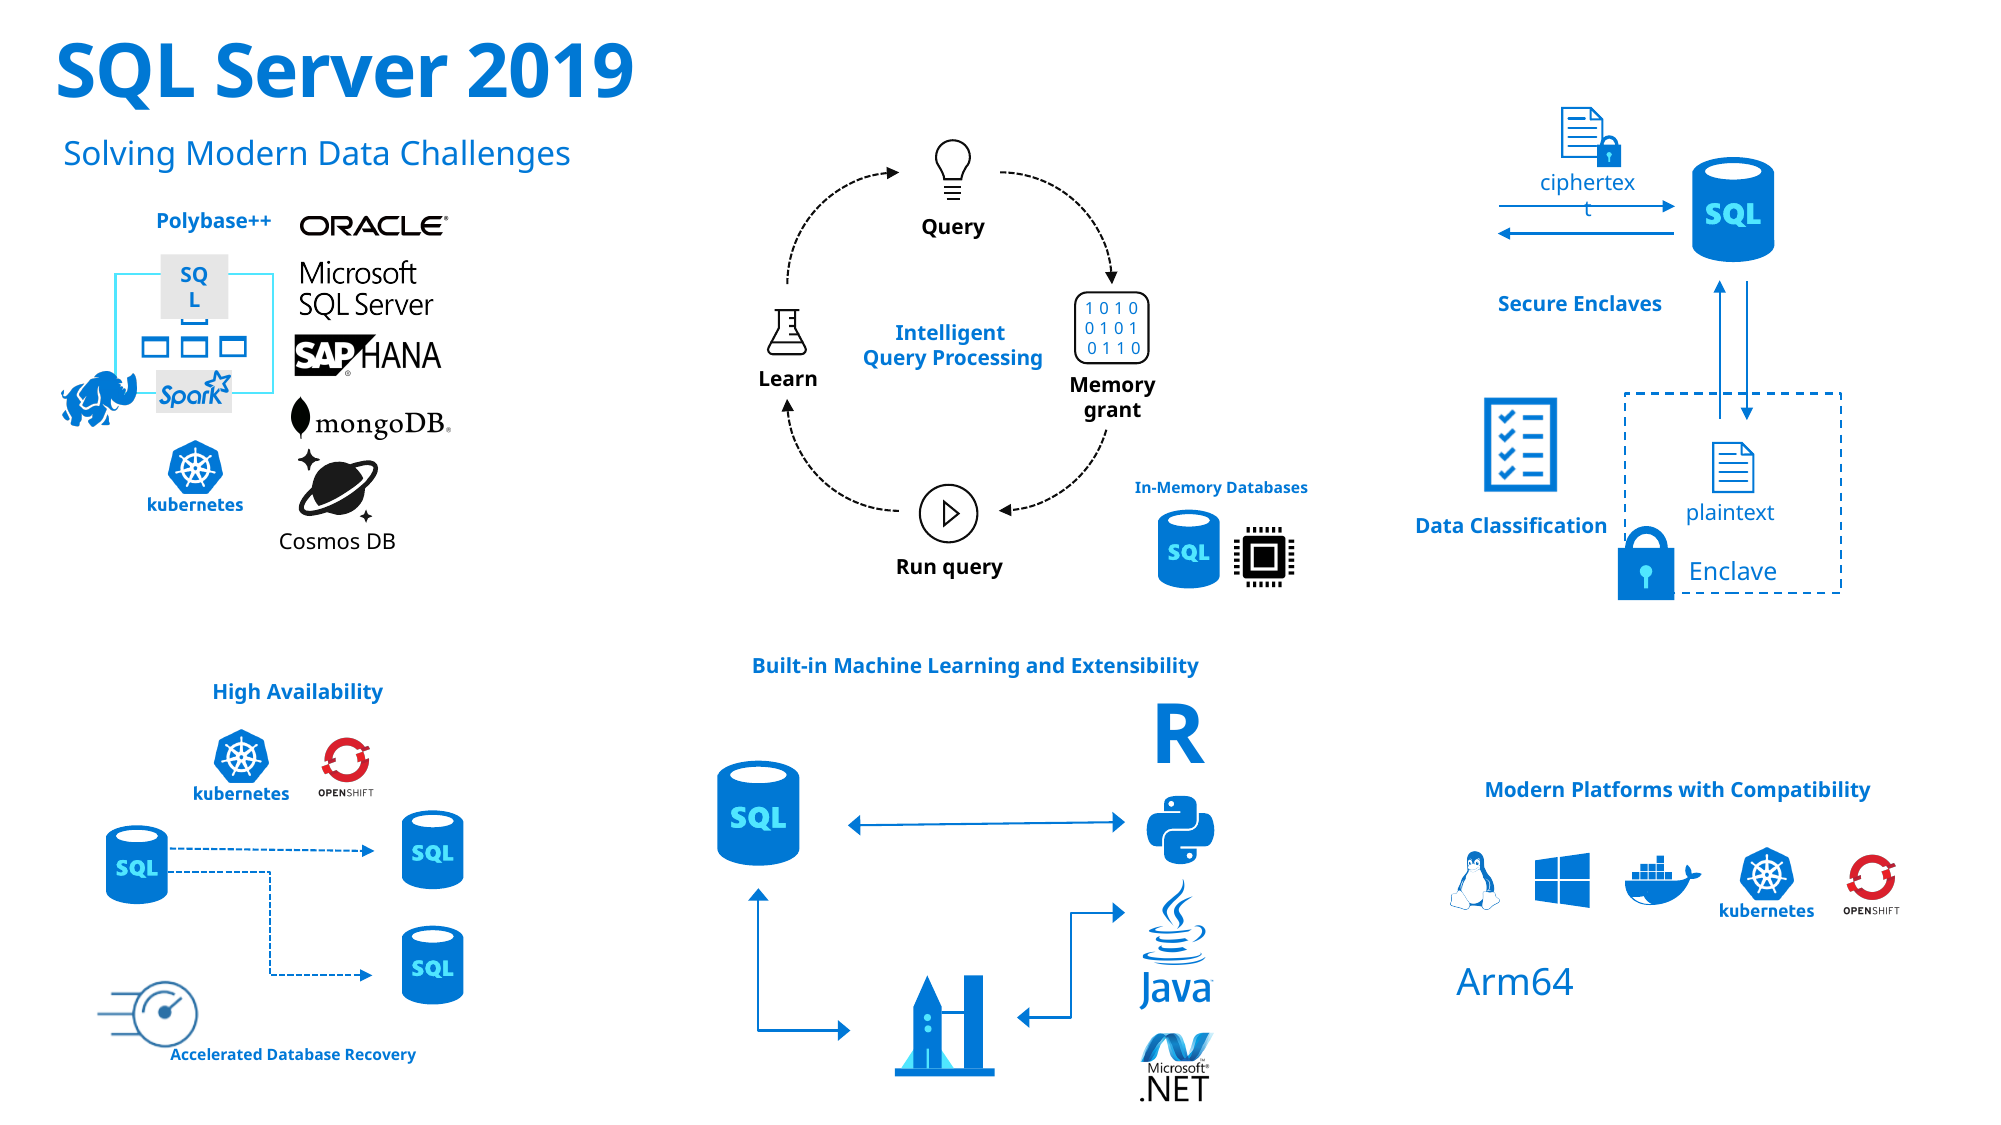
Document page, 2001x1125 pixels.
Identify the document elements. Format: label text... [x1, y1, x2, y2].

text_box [1145, 795, 1215, 865]
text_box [1692, 156, 1775, 263]
text_box Data Classification [1400, 505, 1623, 545]
picture [297, 214, 452, 237]
text_box R [1127, 680, 1230, 781]
title SQL Server 2019 [55, 22, 677, 114]
picture [194, 729, 289, 800]
text_box plaintext [1670, 491, 1796, 533]
text_box Built-in Machine Learning and Extensibility [737, 645, 1214, 685]
text_box High Availability [197, 671, 399, 712]
picture [91, 977, 199, 1050]
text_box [1136, 879, 1214, 1013]
text_box ciphertext [1521, 161, 1654, 206]
text_box Arm64 [1441, 950, 1600, 1010]
picture [1842, 853, 1901, 916]
picture [290, 332, 444, 378]
text_box [297, 447, 321, 472]
picture [283, 246, 449, 331]
text_box Accelerated Database Recovery [155, 1037, 432, 1072]
picture [317, 736, 376, 798]
picture [1464, 388, 1577, 501]
picture [148, 440, 243, 511]
text_box Enclave [1625, 393, 1842, 593]
picture [1109, 1032, 1241, 1103]
text_box Secure Enclaves [1483, 283, 1677, 323]
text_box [1596, 135, 1622, 168]
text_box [1016, 912, 1126, 1018]
picture [1719, 846, 1815, 918]
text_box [1561, 107, 1603, 158]
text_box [1450, 851, 1702, 910]
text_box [1617, 525, 1675, 601]
text_box [298, 459, 379, 517]
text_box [167, 871, 373, 976]
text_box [1157, 509, 1220, 589]
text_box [401, 925, 464, 1005]
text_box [1497, 206, 1676, 234]
text_box SQL [160, 254, 229, 273]
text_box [717, 760, 800, 866]
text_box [743, 139, 1169, 586]
text_box Modern Platforms with Compatibility [1469, 769, 1886, 810]
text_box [758, 888, 851, 1031]
text_box [358, 508, 374, 524]
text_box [169, 848, 375, 852]
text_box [1719, 280, 1747, 421]
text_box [401, 810, 464, 890]
picture [1225, 519, 1302, 596]
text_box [1712, 442, 1754, 493]
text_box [894, 975, 995, 1077]
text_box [105, 825, 168, 905]
text_box Solving Modern Data Challenges [3, 76, 629, 225]
text_box Cosmos DB [263, 523, 412, 562]
picture [290, 396, 451, 440]
text_box Polybase++ [141, 200, 287, 241]
text_box In-Memory Databases [1169, 470, 1323, 504]
picture [61, 371, 138, 427]
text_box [115, 273, 273, 414]
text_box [847, 821, 1126, 826]
